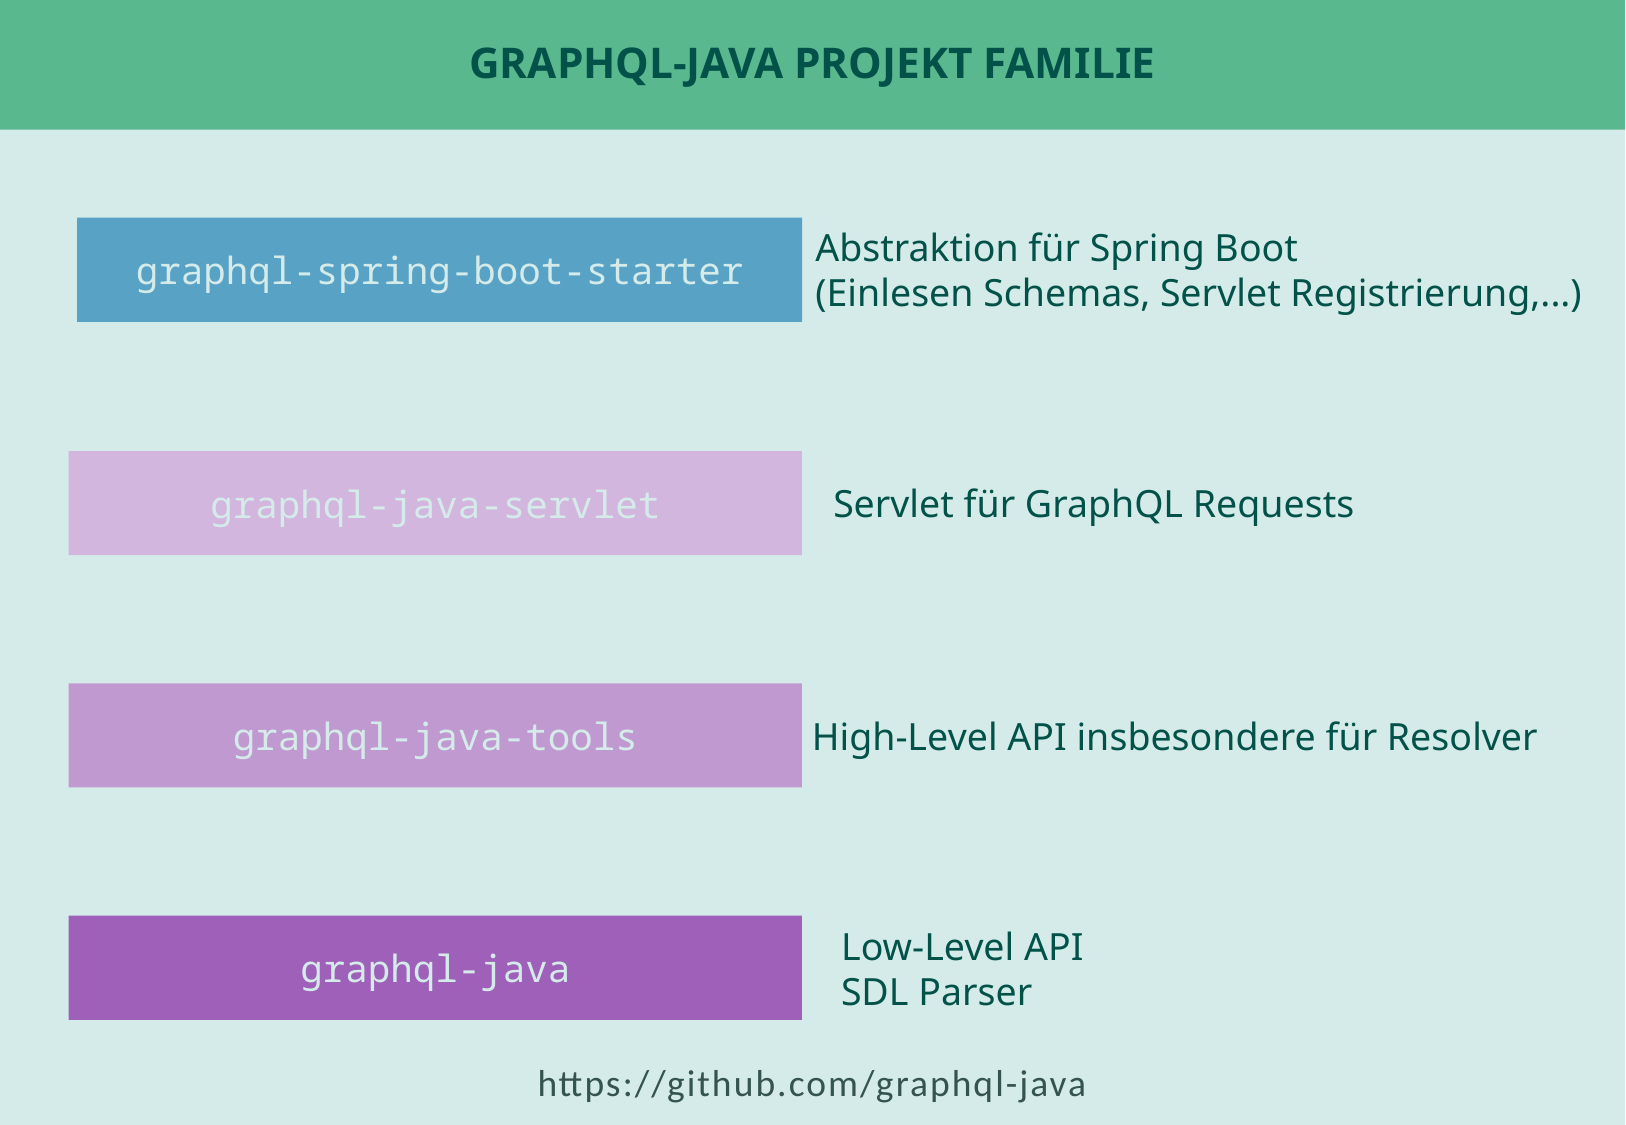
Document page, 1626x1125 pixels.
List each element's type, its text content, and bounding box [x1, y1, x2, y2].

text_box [68, 450, 1351, 556]
text_box https://github.com/graphql-java [522, 1051, 1103, 1111]
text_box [68, 683, 1513, 788]
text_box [76, 216, 1561, 323]
title graphql-java Projekt Familie [0, 0, 1625, 130]
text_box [68, 915, 1088, 1022]
